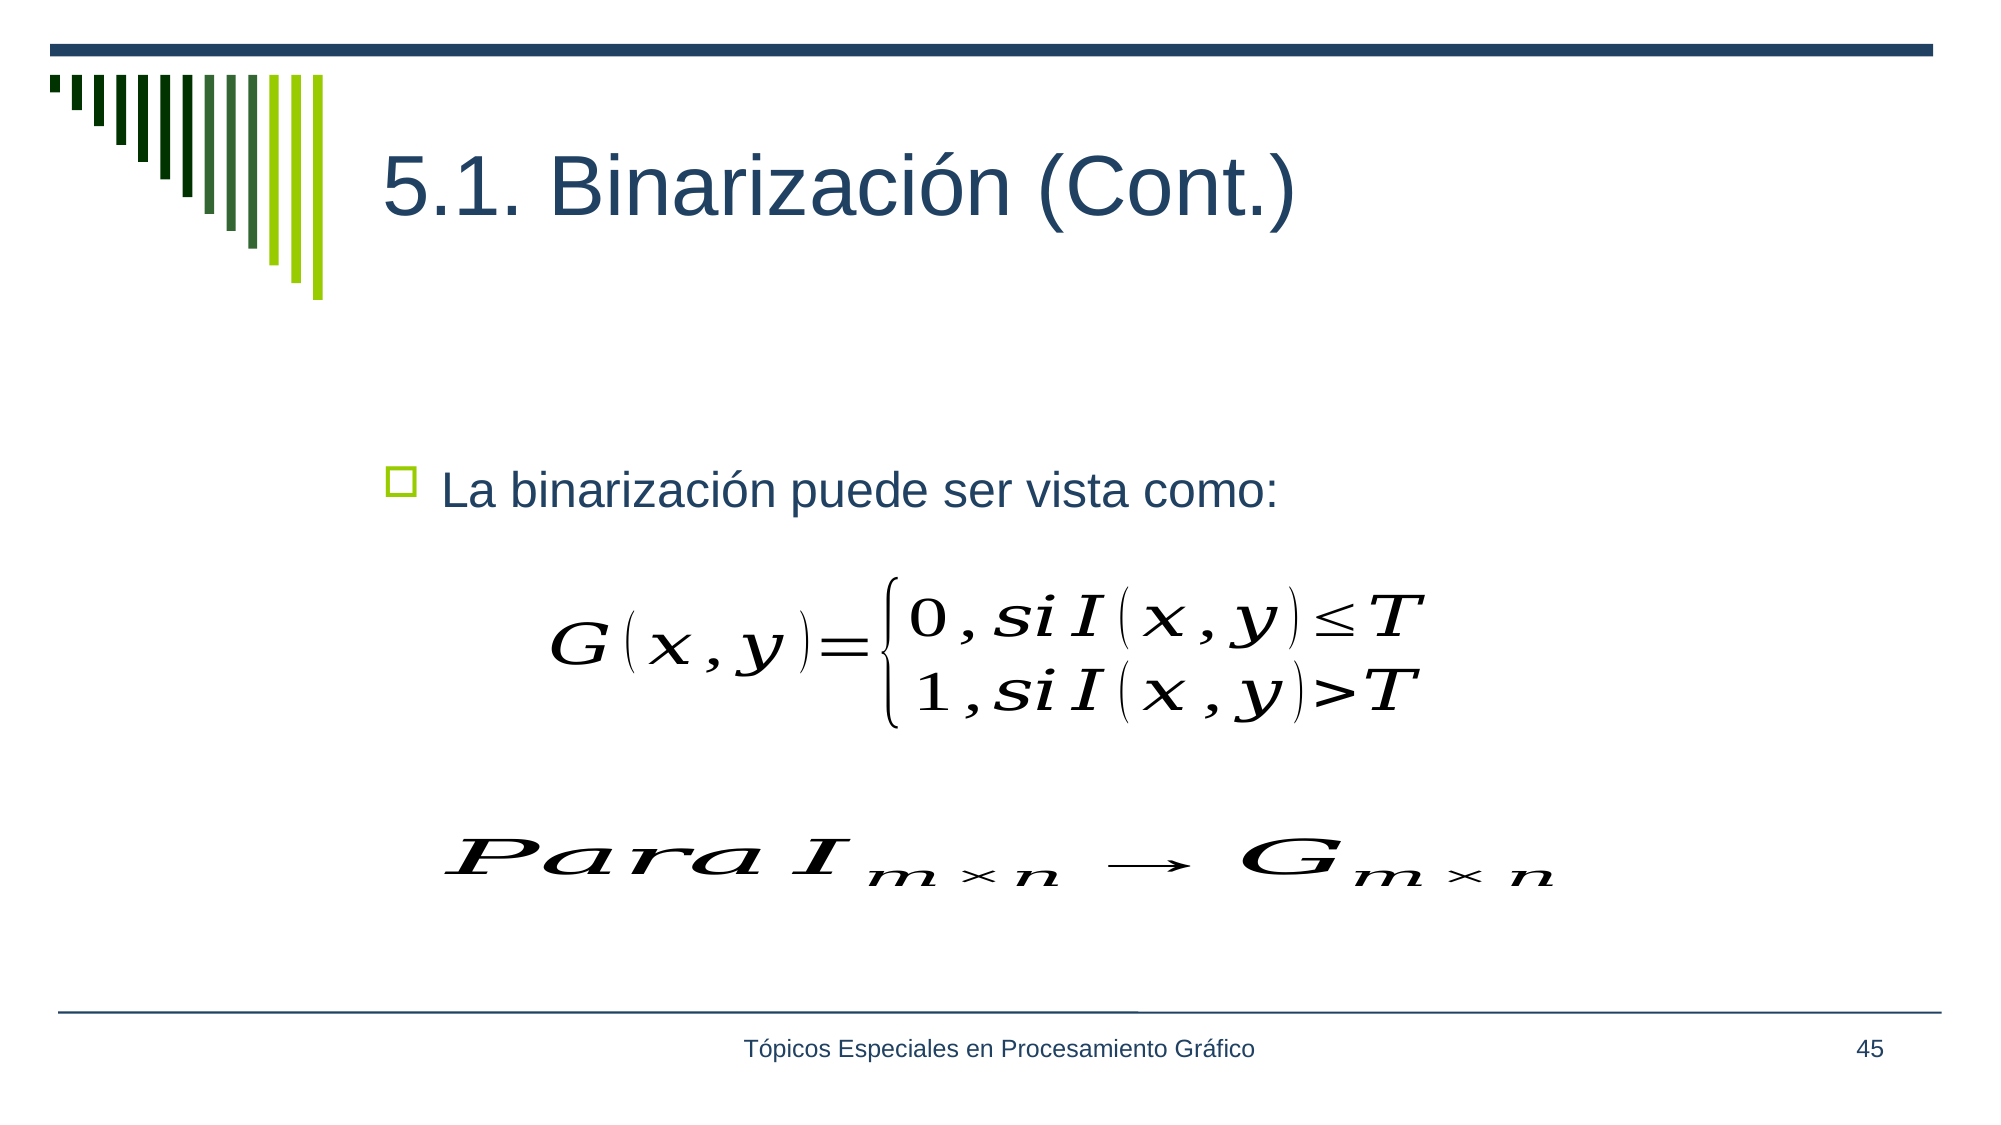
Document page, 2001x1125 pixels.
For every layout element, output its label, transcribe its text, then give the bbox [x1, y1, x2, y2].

footer Tópicos Especiales en Procesamiento Gráfico [683, 1024, 1317, 1101]
title 5.1. Binarización (Cont.) [366, 74, 1901, 288]
list La binarización puede ser vista como: [366, 450, 1901, 549]
slide_number 45 [1433, 1024, 1901, 1101]
